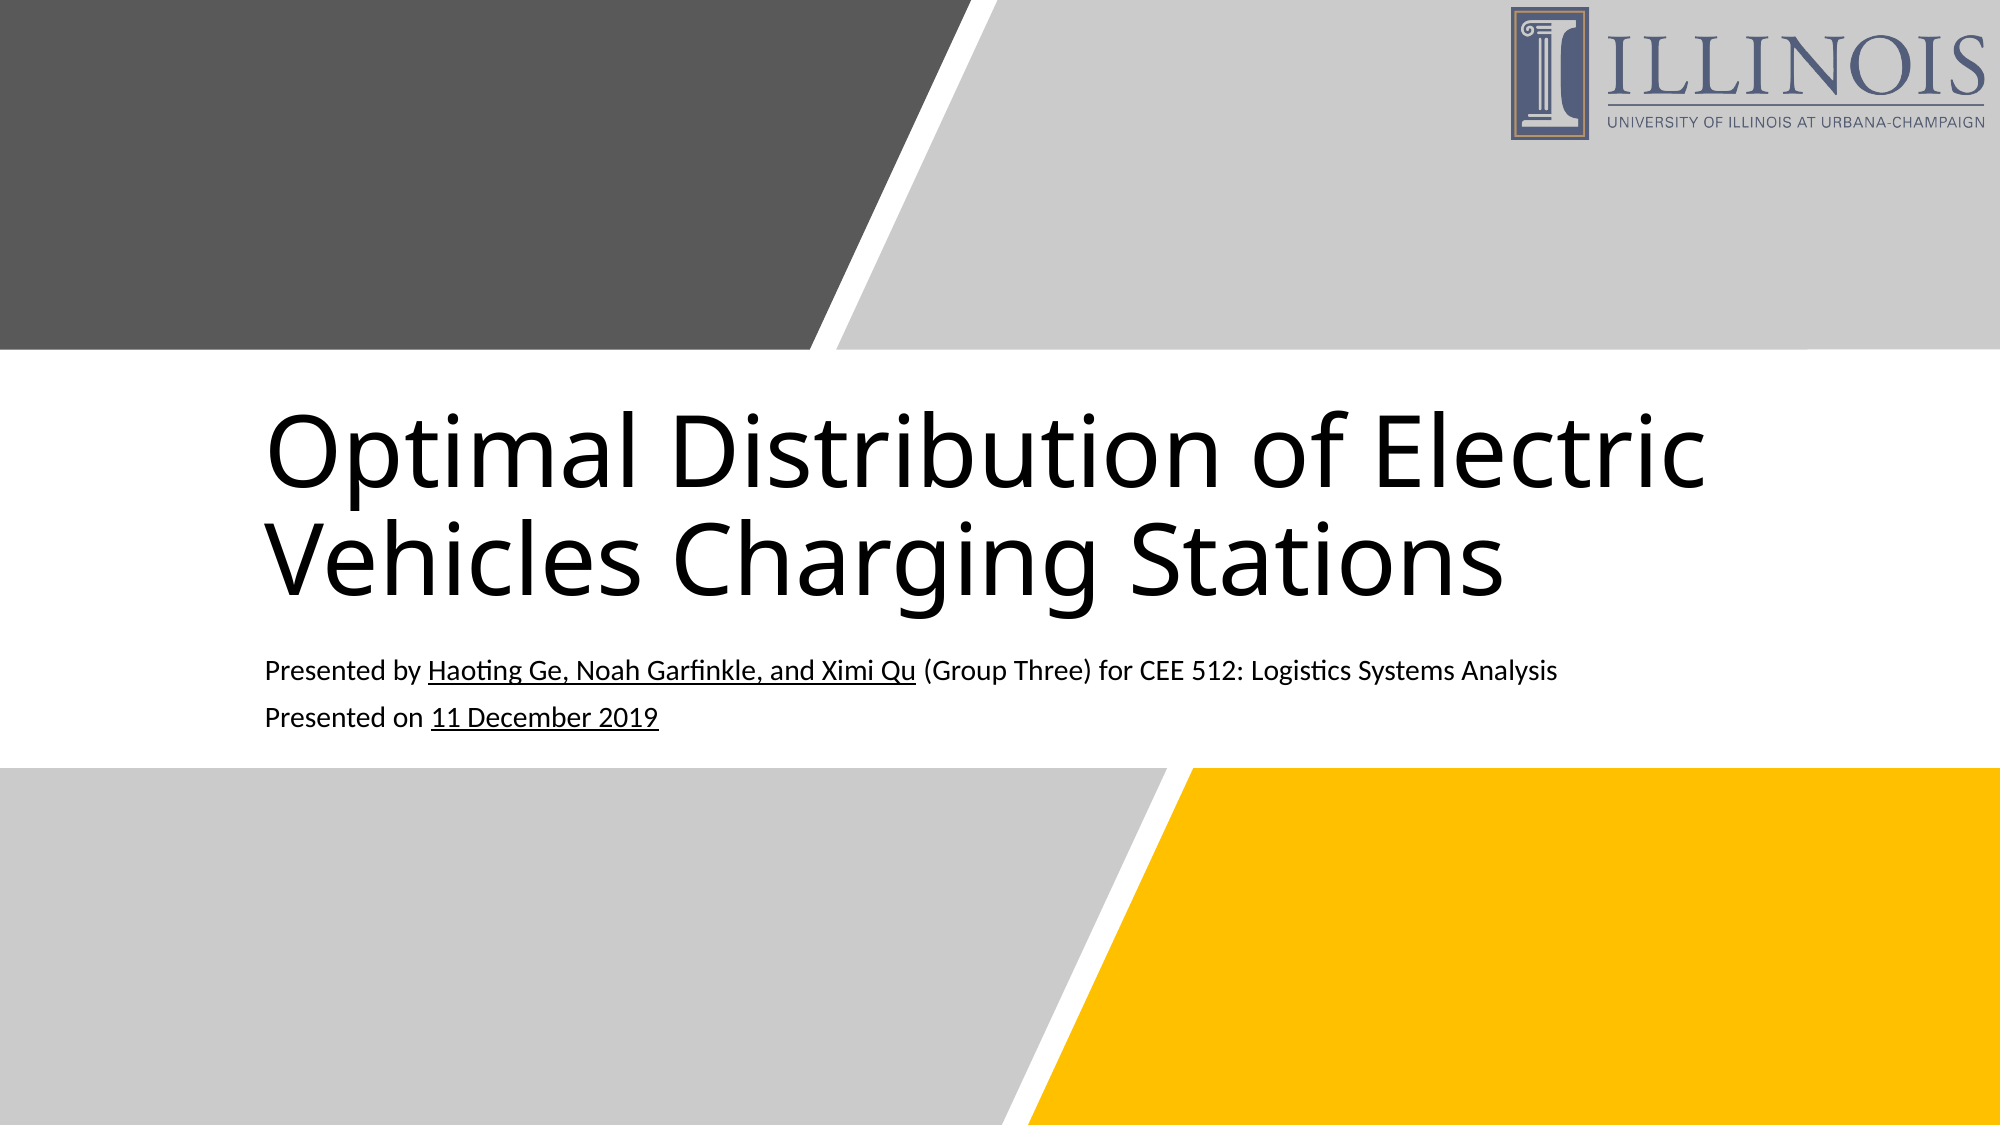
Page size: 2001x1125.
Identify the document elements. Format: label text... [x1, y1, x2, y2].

text_box [834, 0, 2000, 351]
subtitle Presented by Haoting Ge, Noah Garfinkle, and Ximi Qu (Group Three) for CEE 512: Logistics Systems Analysis Presented on 11 December 2019 [249, 647, 1750, 742]
text_box [1026, 767, 2000, 1125]
text_box [0, 767, 1169, 1125]
title Optimal Distribution of Electric Vehicles Charging Stations [249, 368, 1750, 625]
text_box [0, 0, 973, 351]
text_box [1007, 767, 1192, 1125]
